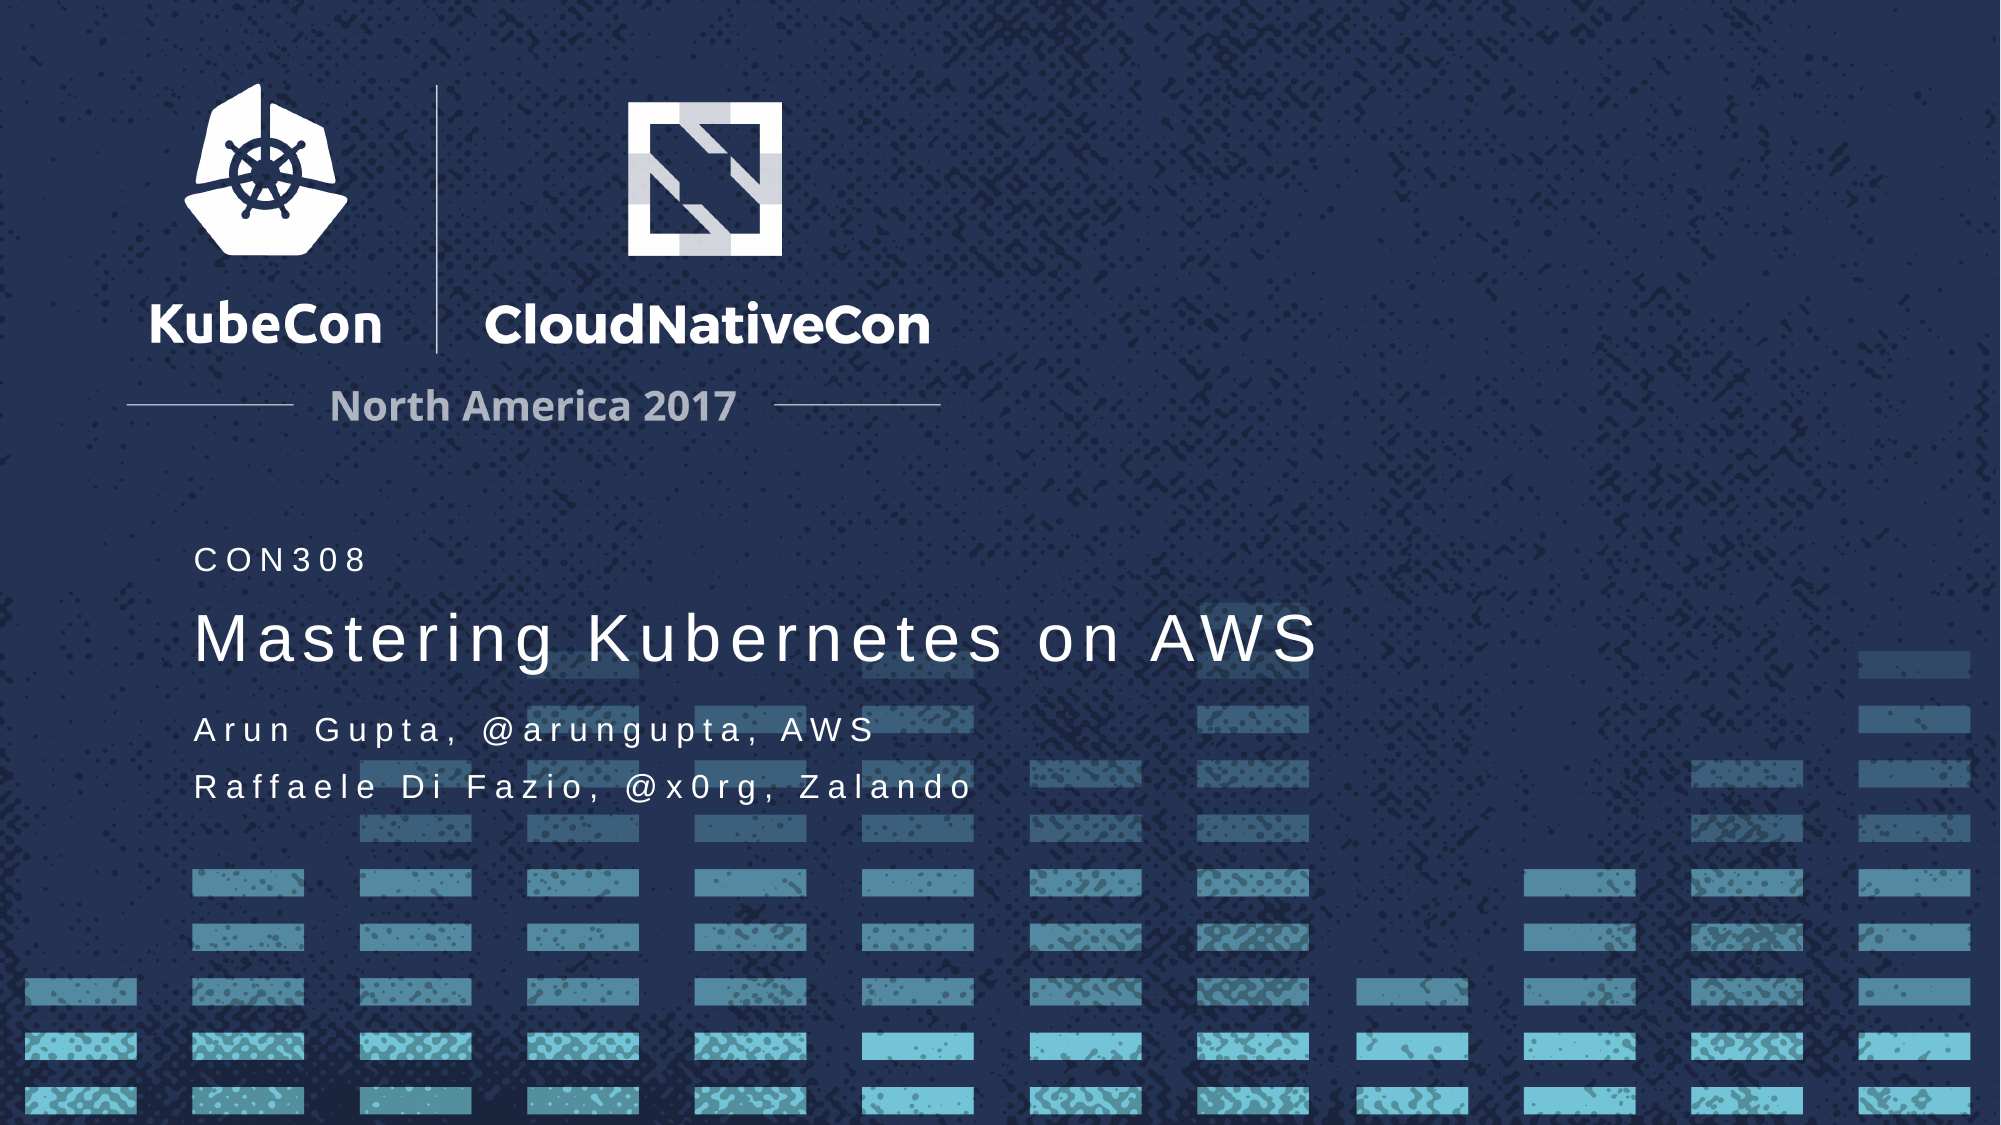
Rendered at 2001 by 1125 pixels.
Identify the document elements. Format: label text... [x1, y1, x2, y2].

list Mastering Kubernetes on AWS [193, 603, 1840, 688]
list CON308 [193, 475, 1842, 579]
picture [0, 0, 2001, 1125]
list Arun Gupta, @arungupta, AWS Raffaele Di Fazio, @x0rg, Zalando [193, 713, 1840, 759]
